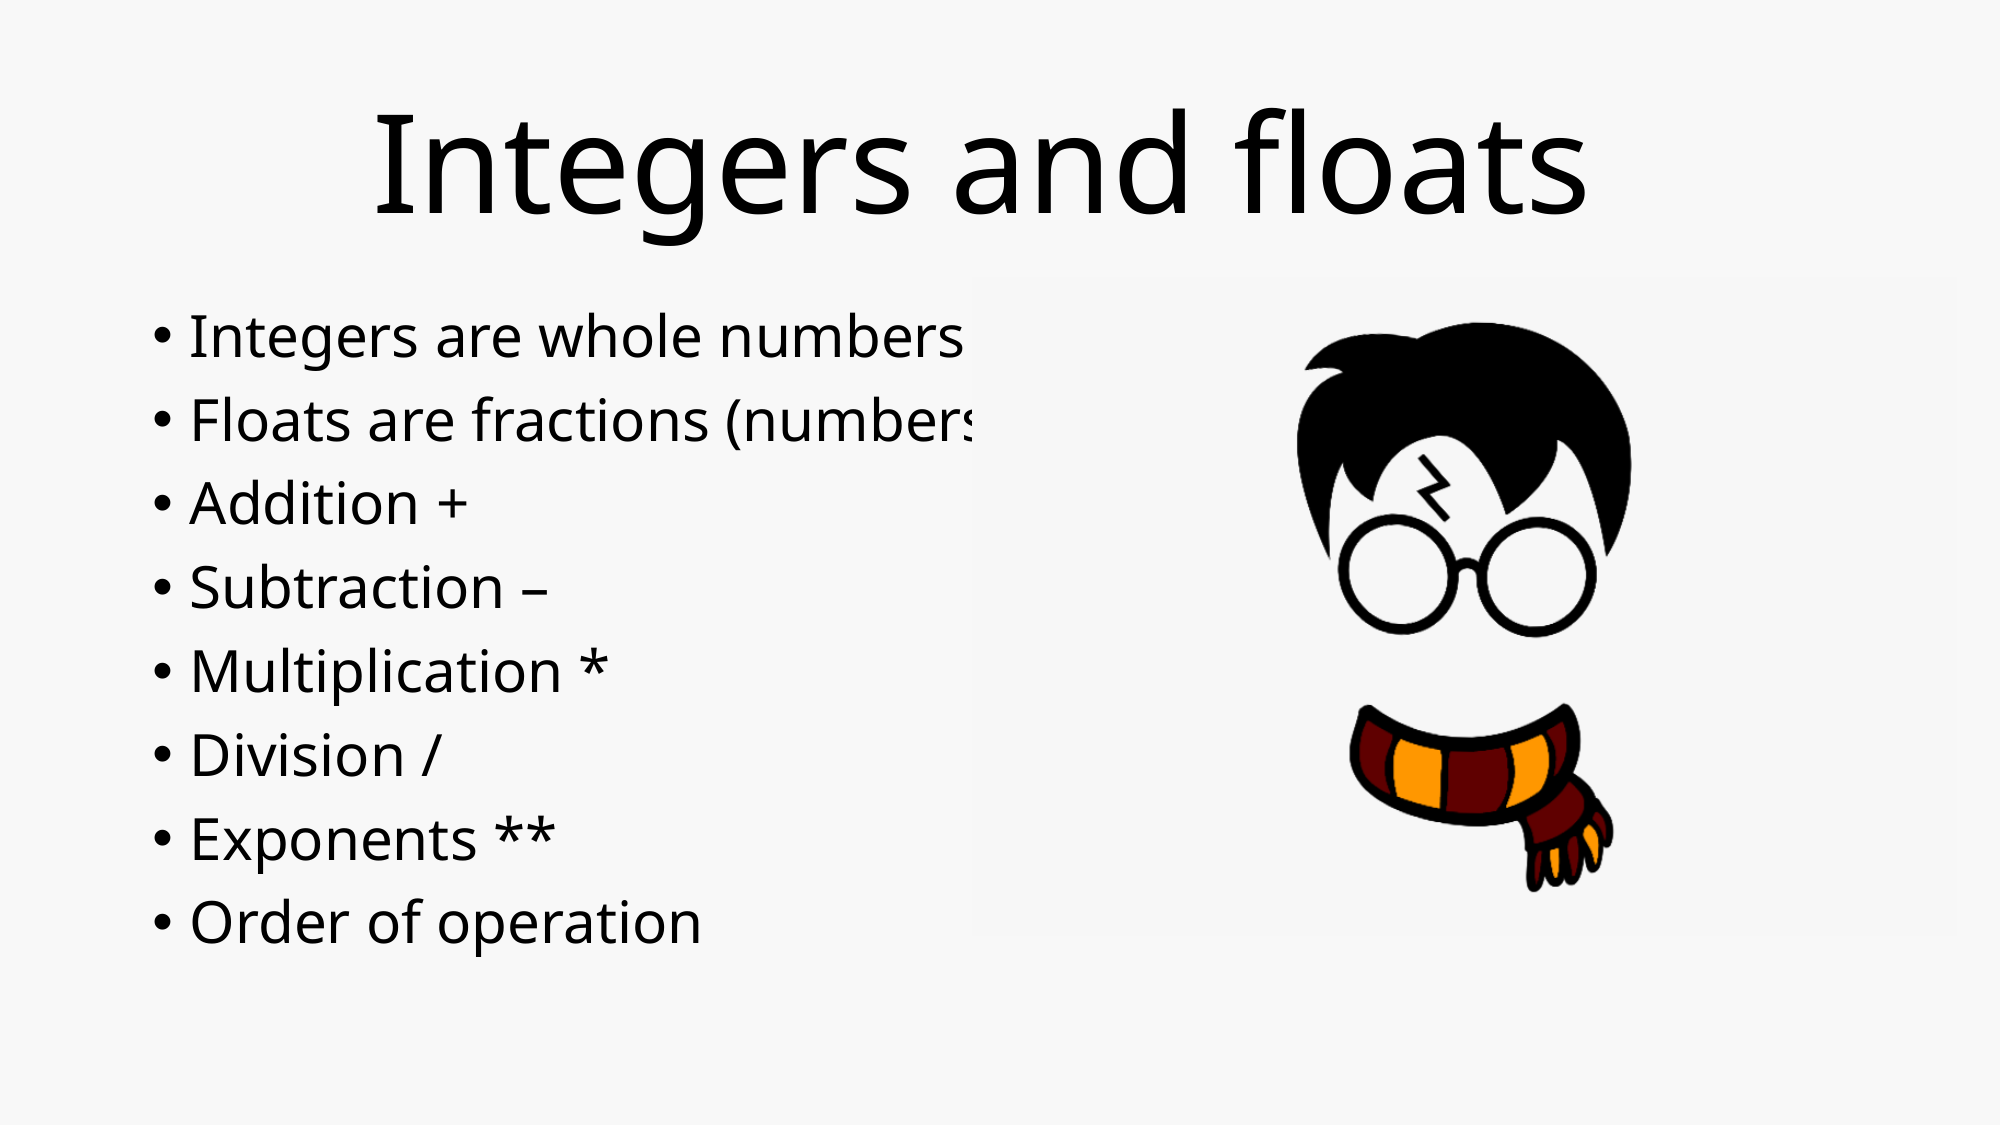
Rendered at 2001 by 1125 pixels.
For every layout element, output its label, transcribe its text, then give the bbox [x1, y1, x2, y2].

title Integers and floats [137, 59, 1863, 278]
list Integers are whole numbers Floats are fractions (numbers with a decimal) Addition + Subtraction – Multiplication * Division / Exponents ** Order of operation [137, 299, 1863, 1014]
picture [972, 277, 1957, 936]
